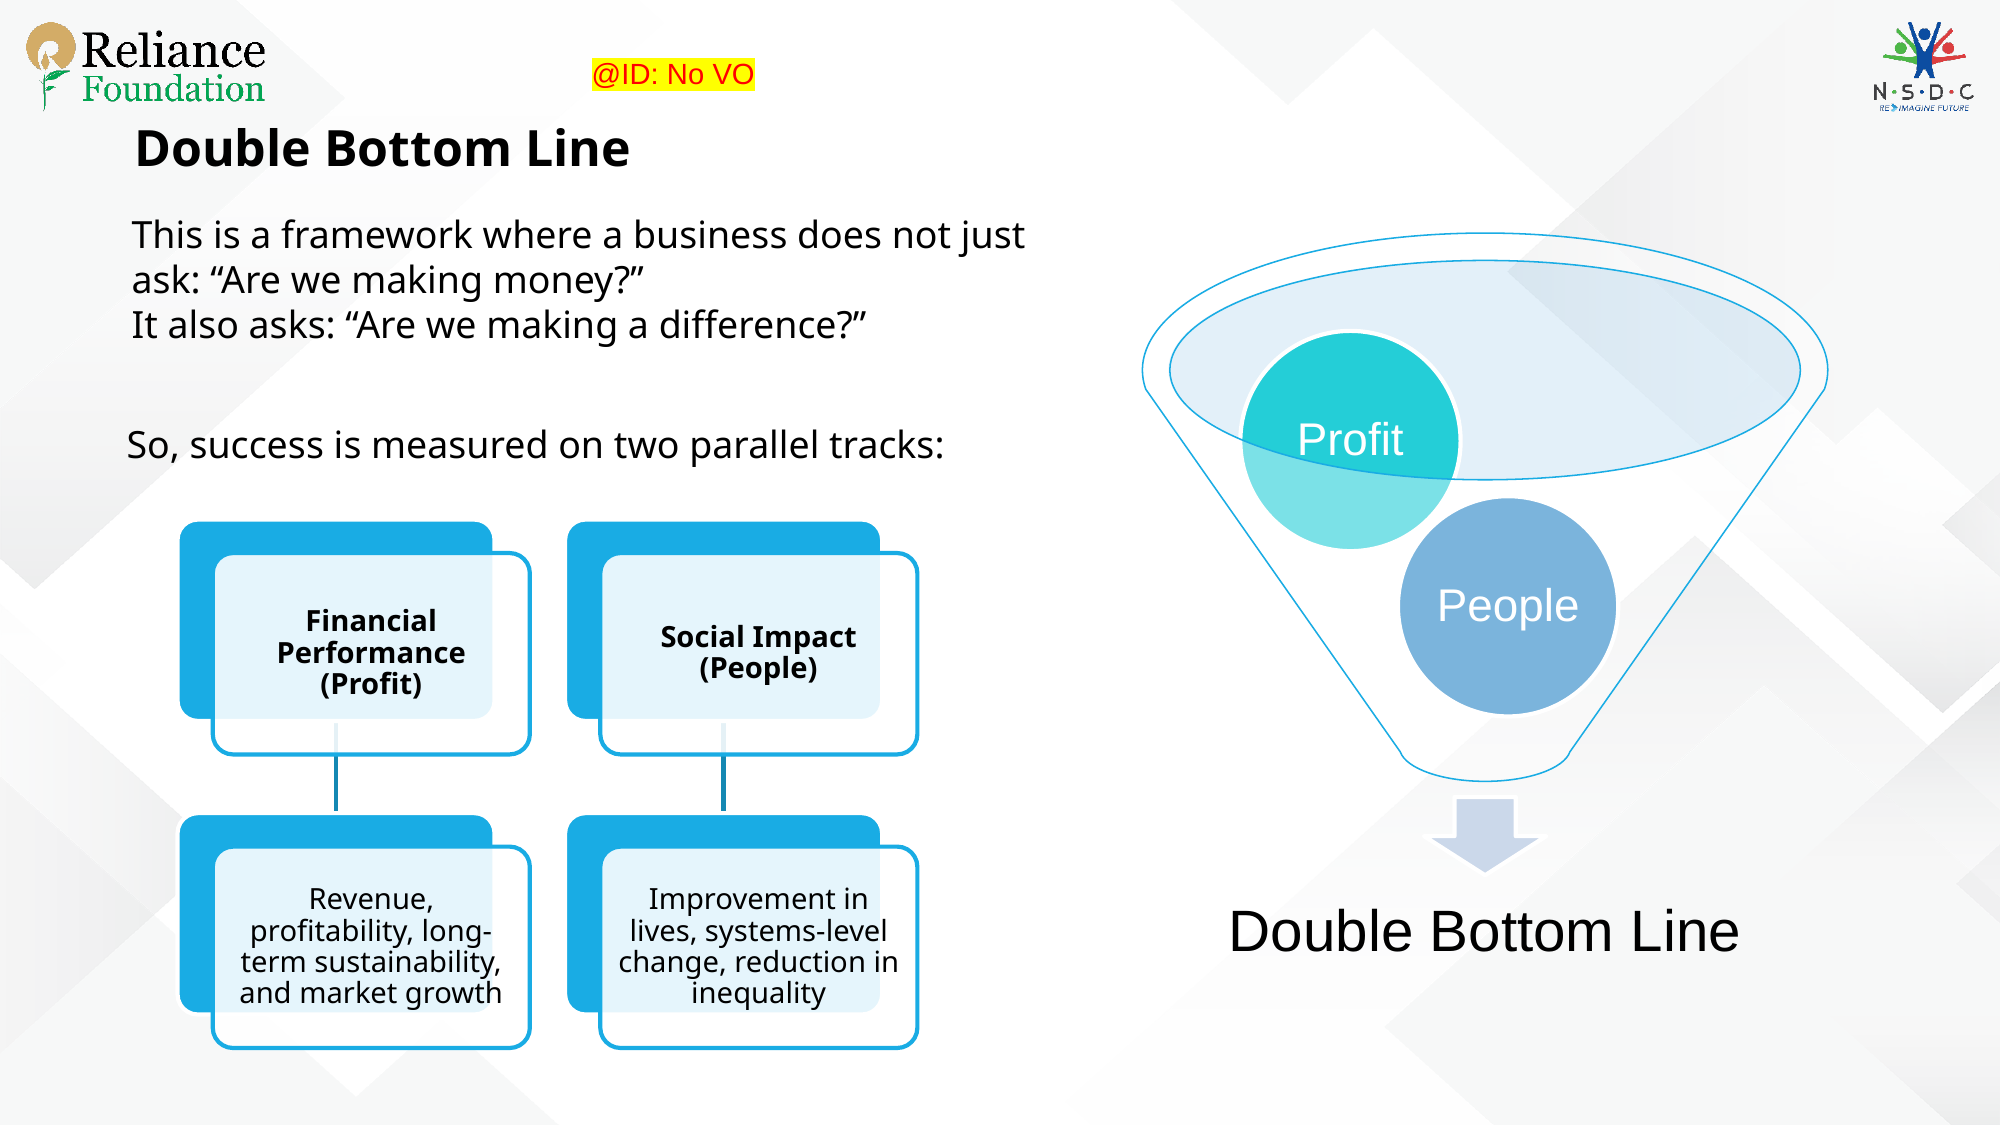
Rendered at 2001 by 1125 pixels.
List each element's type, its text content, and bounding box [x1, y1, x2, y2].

text_box @ID: No VO [576, 47, 876, 98]
text_box So, success is measured on two parallel tracks: [111, 413, 1114, 474]
text_box This is a framework where a business does not just ask: “Are we making money?” It also asks: “Are we making a difference?” [116, 203, 1073, 354]
text_box Double Bottom Line [119, 109, 1119, 184]
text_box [177, 519, 918, 1049]
picture [0, 0, 2000, 1125]
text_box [1142, 232, 1829, 1007]
